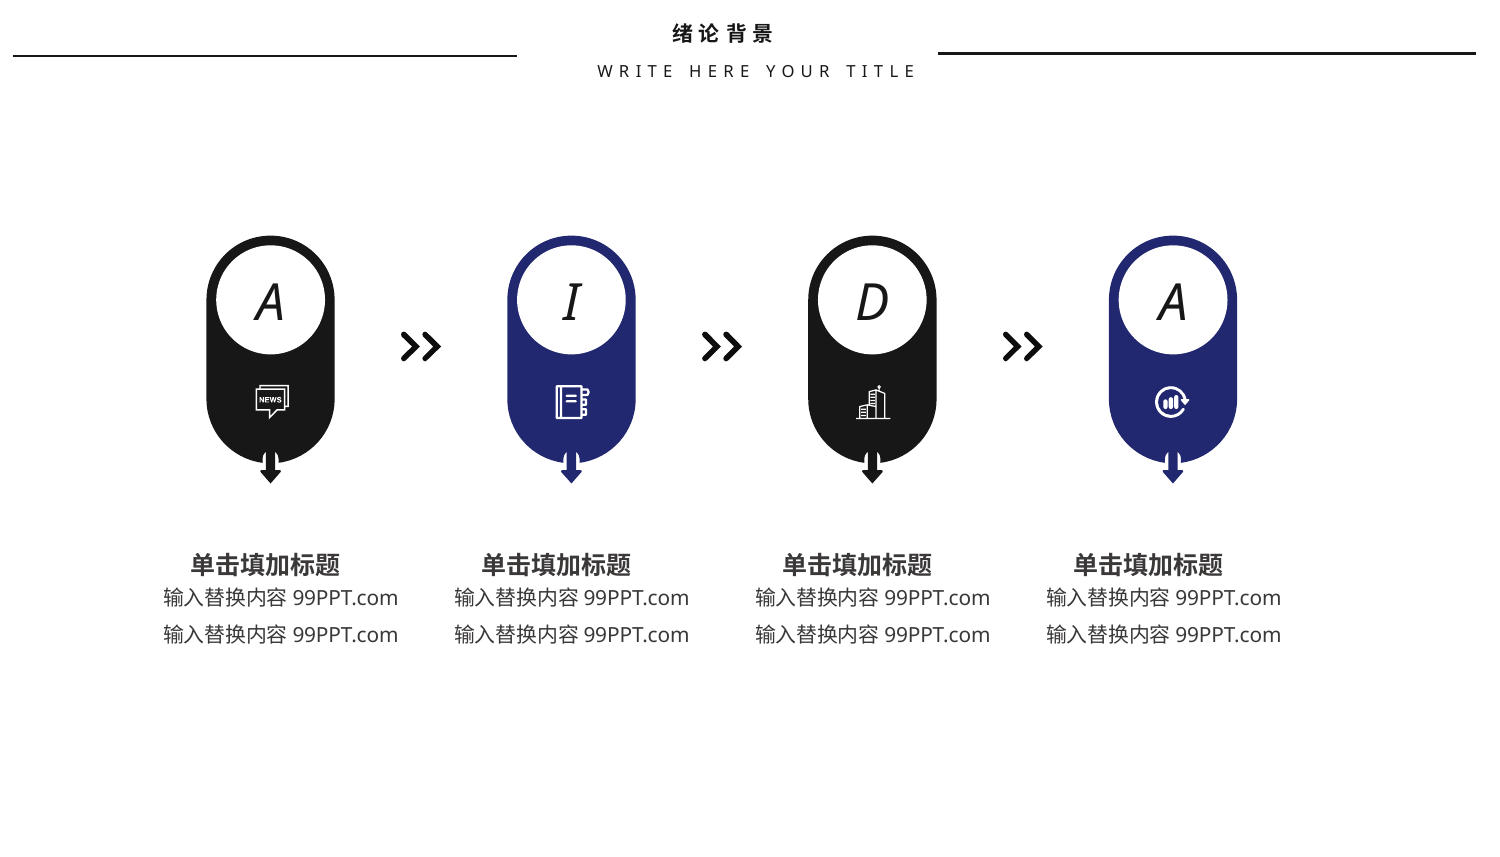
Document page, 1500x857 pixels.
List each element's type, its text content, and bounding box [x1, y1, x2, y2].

text_box 输入替换内容99PPT.com 输入替换内容99PPT.com [1002, 577, 1325, 655]
text_box 输入替换内容99PPT.com 输入替换内容99PPT.com [711, 577, 1002, 655]
text_box 绪论背景 [657, 13, 879, 53]
text_box 单击填加标题 [754, 543, 961, 580]
text_box 输入替换内容99PPT.com 输入替换内容99PPT.com [119, 577, 410, 655]
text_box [206, 235, 1238, 484]
text_box 单击填加标题 [453, 543, 660, 580]
text_box 输入替换内容99PPT.com 输入替换内容99PPT.com [410, 577, 711, 655]
text_box WRITE HERE YOUR TITLE [538, 53, 973, 89]
text_box 单击填加标题 [1045, 543, 1252, 580]
text_box 单击填加标题 [162, 543, 369, 580]
